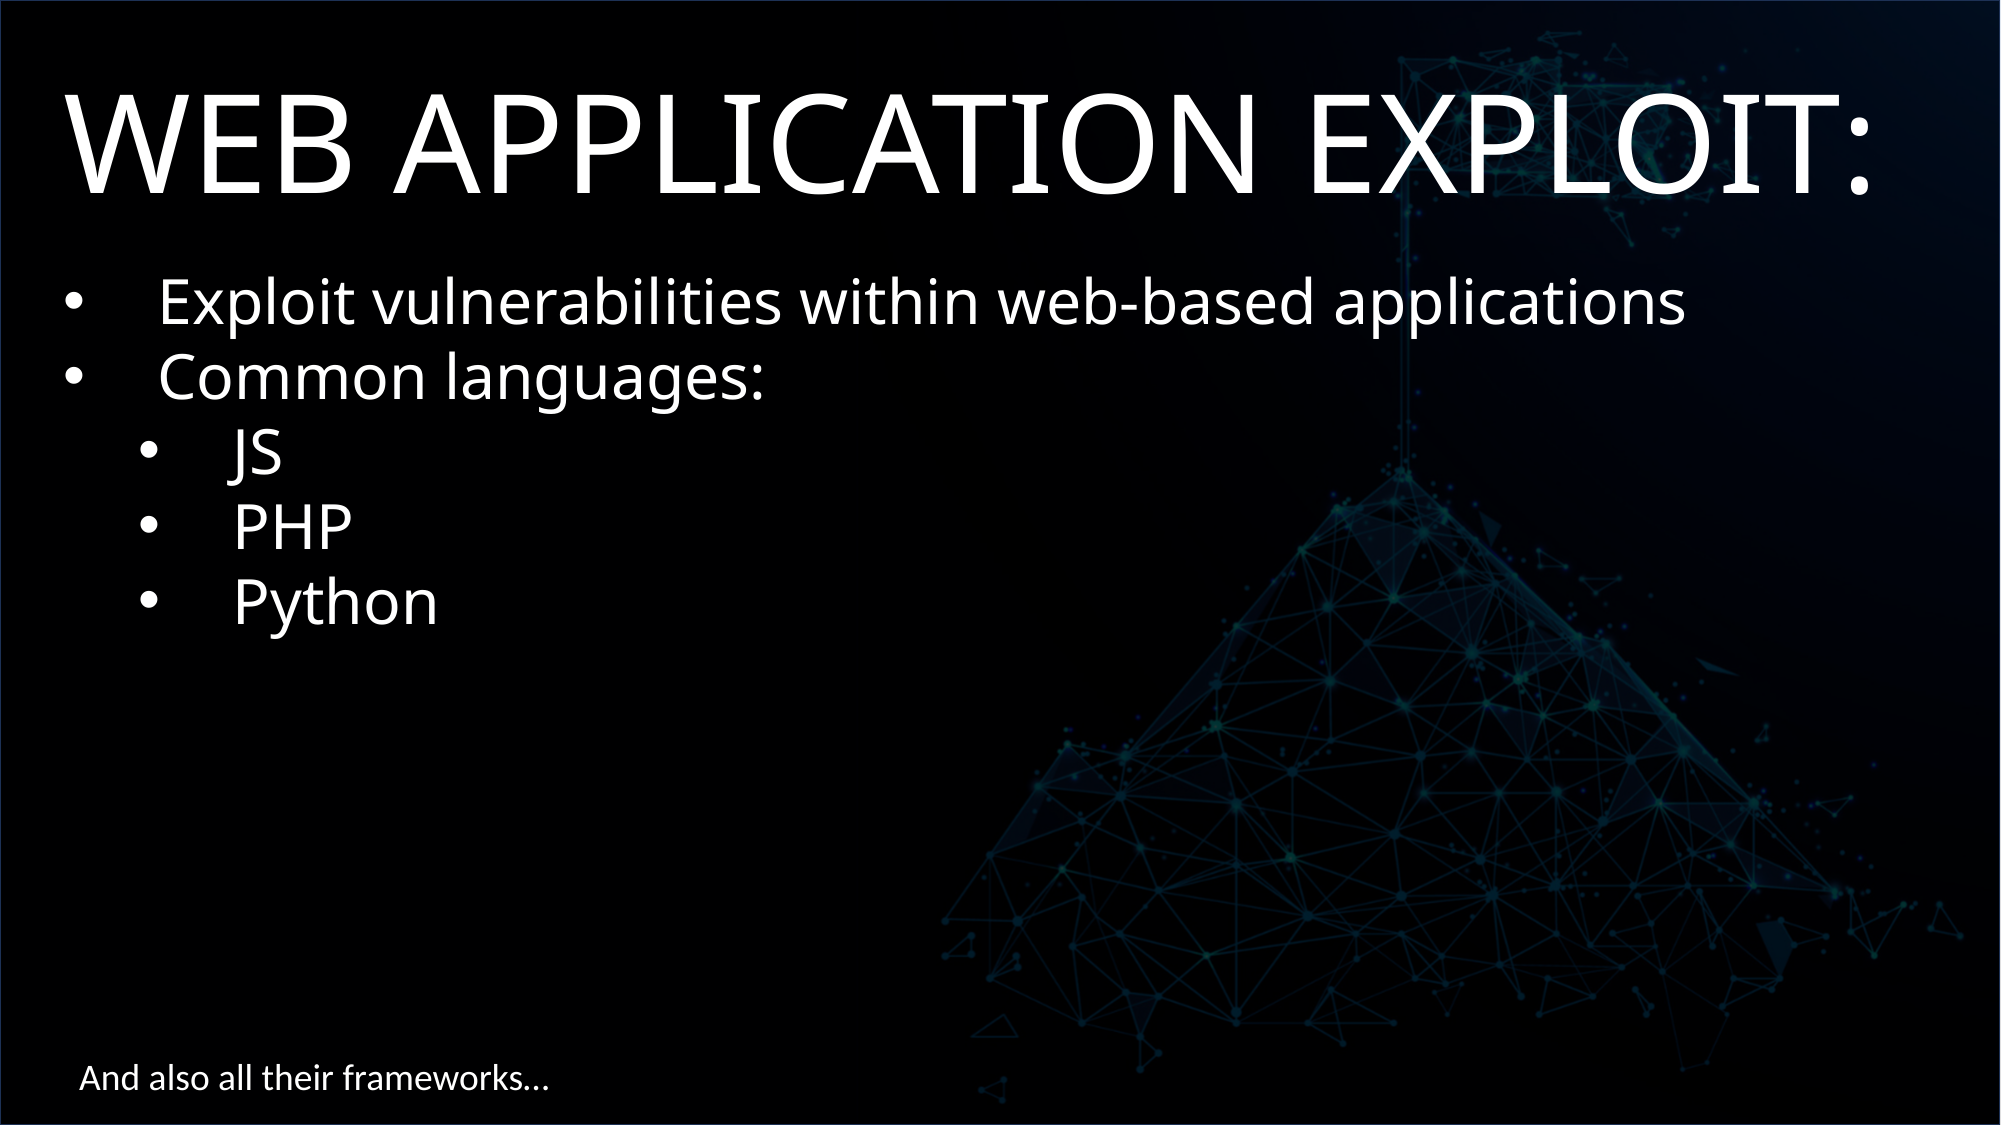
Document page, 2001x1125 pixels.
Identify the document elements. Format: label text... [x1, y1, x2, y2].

text_box Exploit vulnerabilities within web-based applications Common languages: JS PHP Python [48, 254, 1989, 644]
text_box WEB APPLICATION EXPLOIT: [48, 48, 1989, 229]
text_box [0, 0, 2000, 1125]
text_box And also all their frameworks… [64, 1045, 565, 1106]
